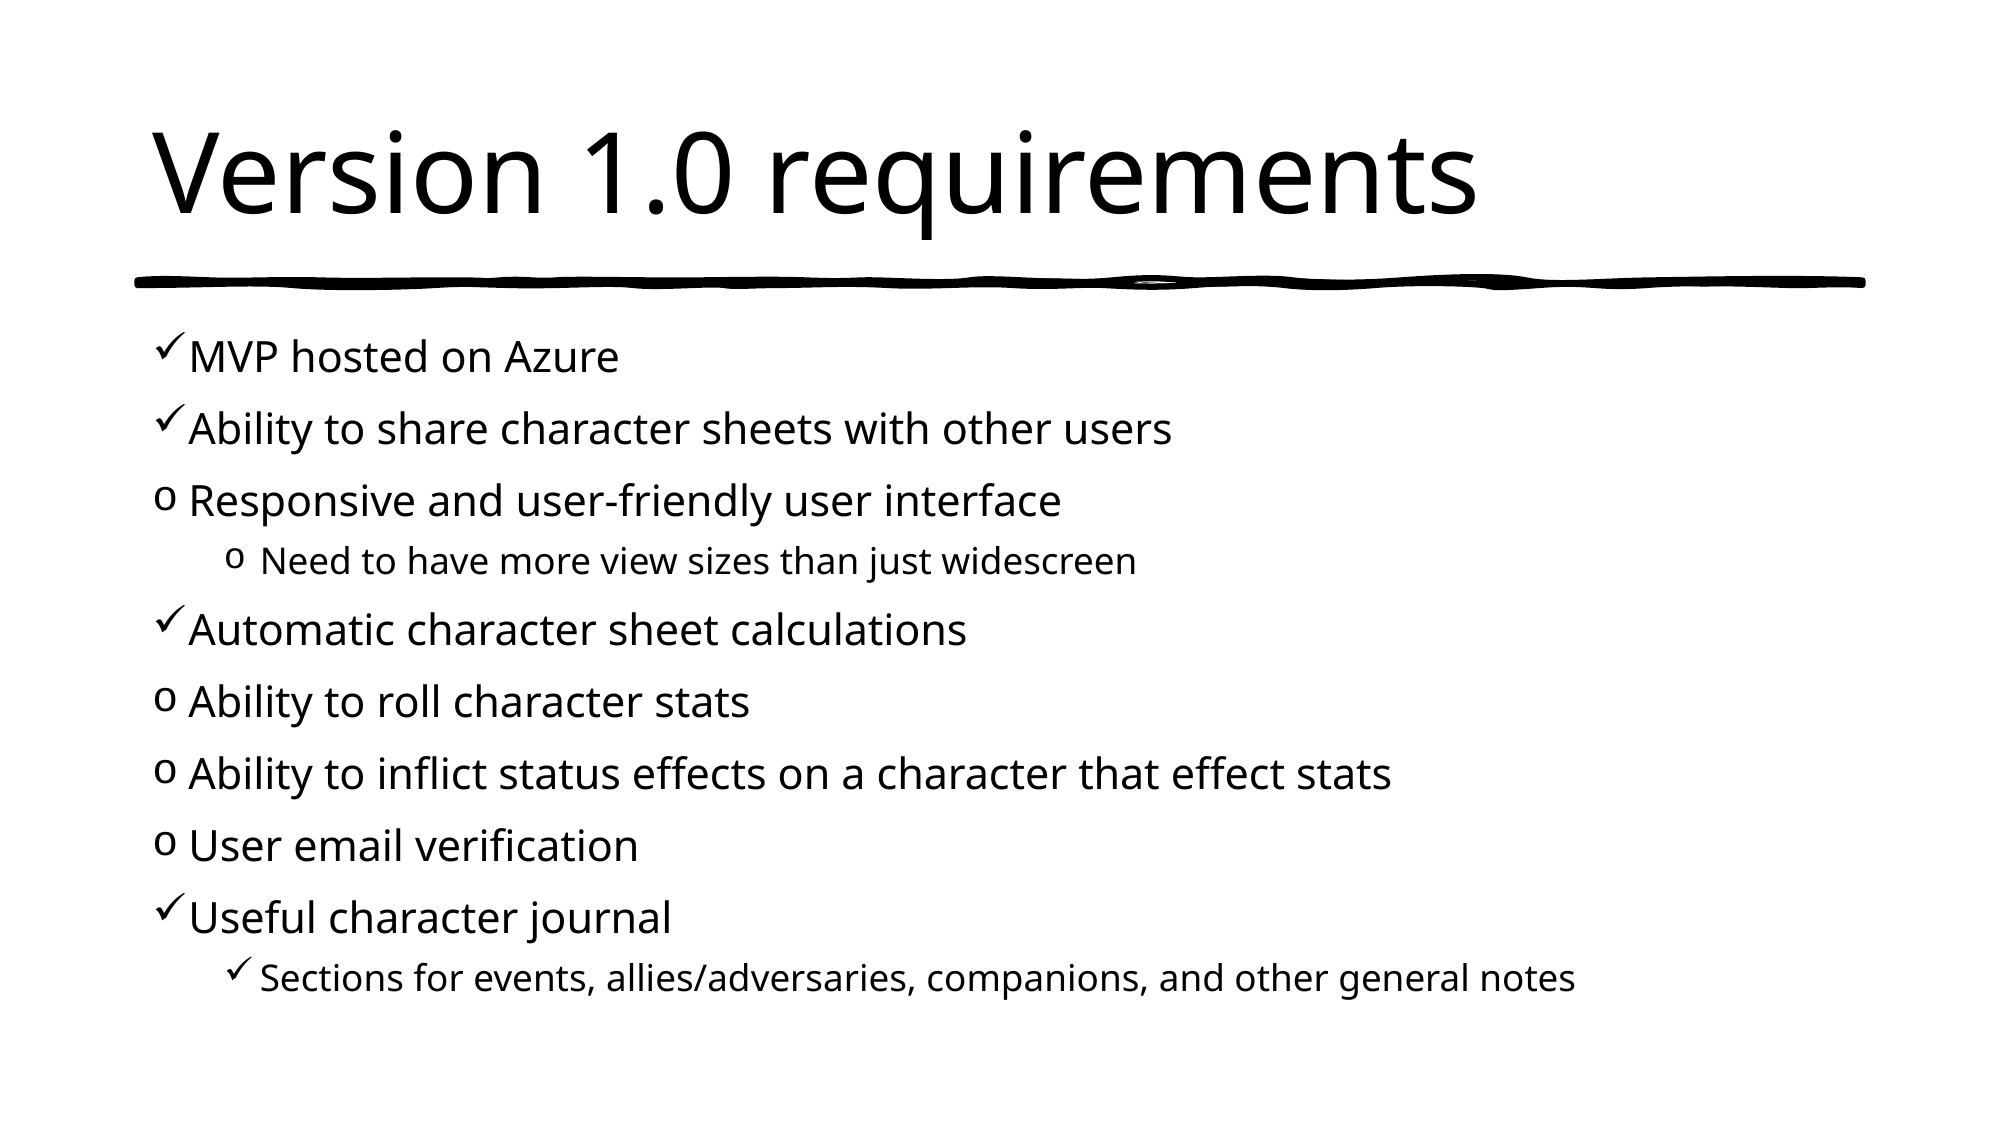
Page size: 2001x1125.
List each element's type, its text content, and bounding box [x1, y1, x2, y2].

list MVP hosted on Azure Ability to share character sheets with other users Responsive and user-friendly user interface Need to have more view sizes than just widescreen Automatic character sheet calculations Ability to roll character stats Ability to inflict status effects on a character that effect stats User email verification Useful character journal Sections for events, allies/adversaries, companions, and other general notes [137, 316, 1863, 1014]
title Version 1.0 requirements [137, 59, 1863, 278]
